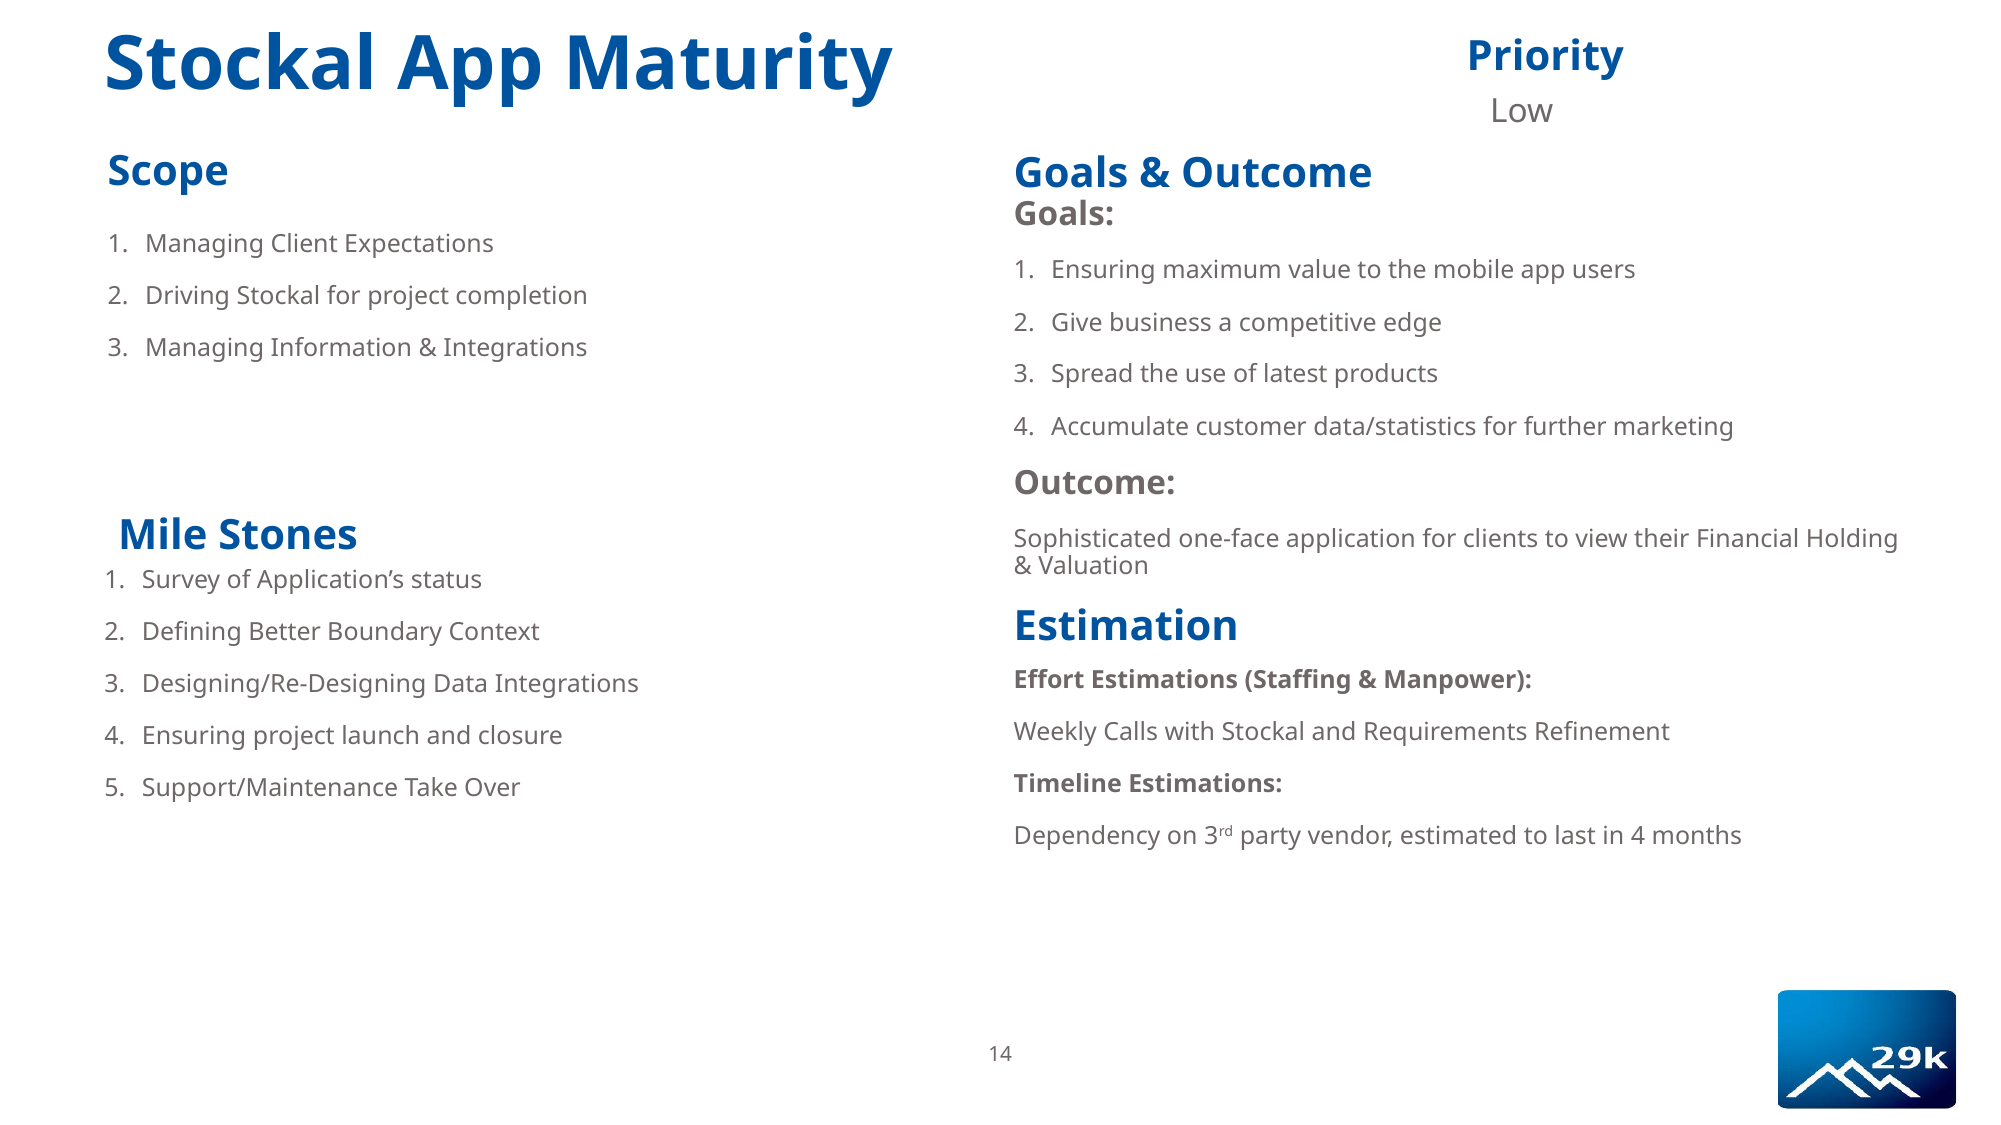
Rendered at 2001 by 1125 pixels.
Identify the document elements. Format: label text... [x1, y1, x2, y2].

picture [1778, 989, 1958, 1109]
list Goals: Ensuring maximum value to the mobile app users Give business a competitive edge Spread the use of latest products Accumulate customer data/statistics for further marketing Outcome: Sophisticated one-face application for clients to view their Financial Holding & Valuation [1013, 196, 1920, 559]
text_box Priority [1466, 34, 1655, 94]
list Managing Client Expectations Driving Stockal for project completion Managing Information & Integrations [107, 230, 990, 445]
list Effort Estimations (Staffing & Manpower): Weekly Calls with Stockal and Requirements Refinement Timeline Estimations: Dependency on 3rd party vendor, estimated to last in 4 months [1013, 666, 1896, 1043]
list Survey of Application’s status Defining Better Boundary Context Designing/Re-Designing Data Integrations Ensuring project launch and closure Support/Maintenance Take Over [104, 566, 987, 1029]
list Goals & Outcome [1013, 151, 1896, 196]
title Stockal App Maturity [104, 24, 1258, 122]
text_box Low [1490, 89, 1819, 130]
list Scope [107, 149, 990, 225]
list Estimation [1013, 604, 1896, 655]
list Mile Stones [118, 513, 1001, 567]
